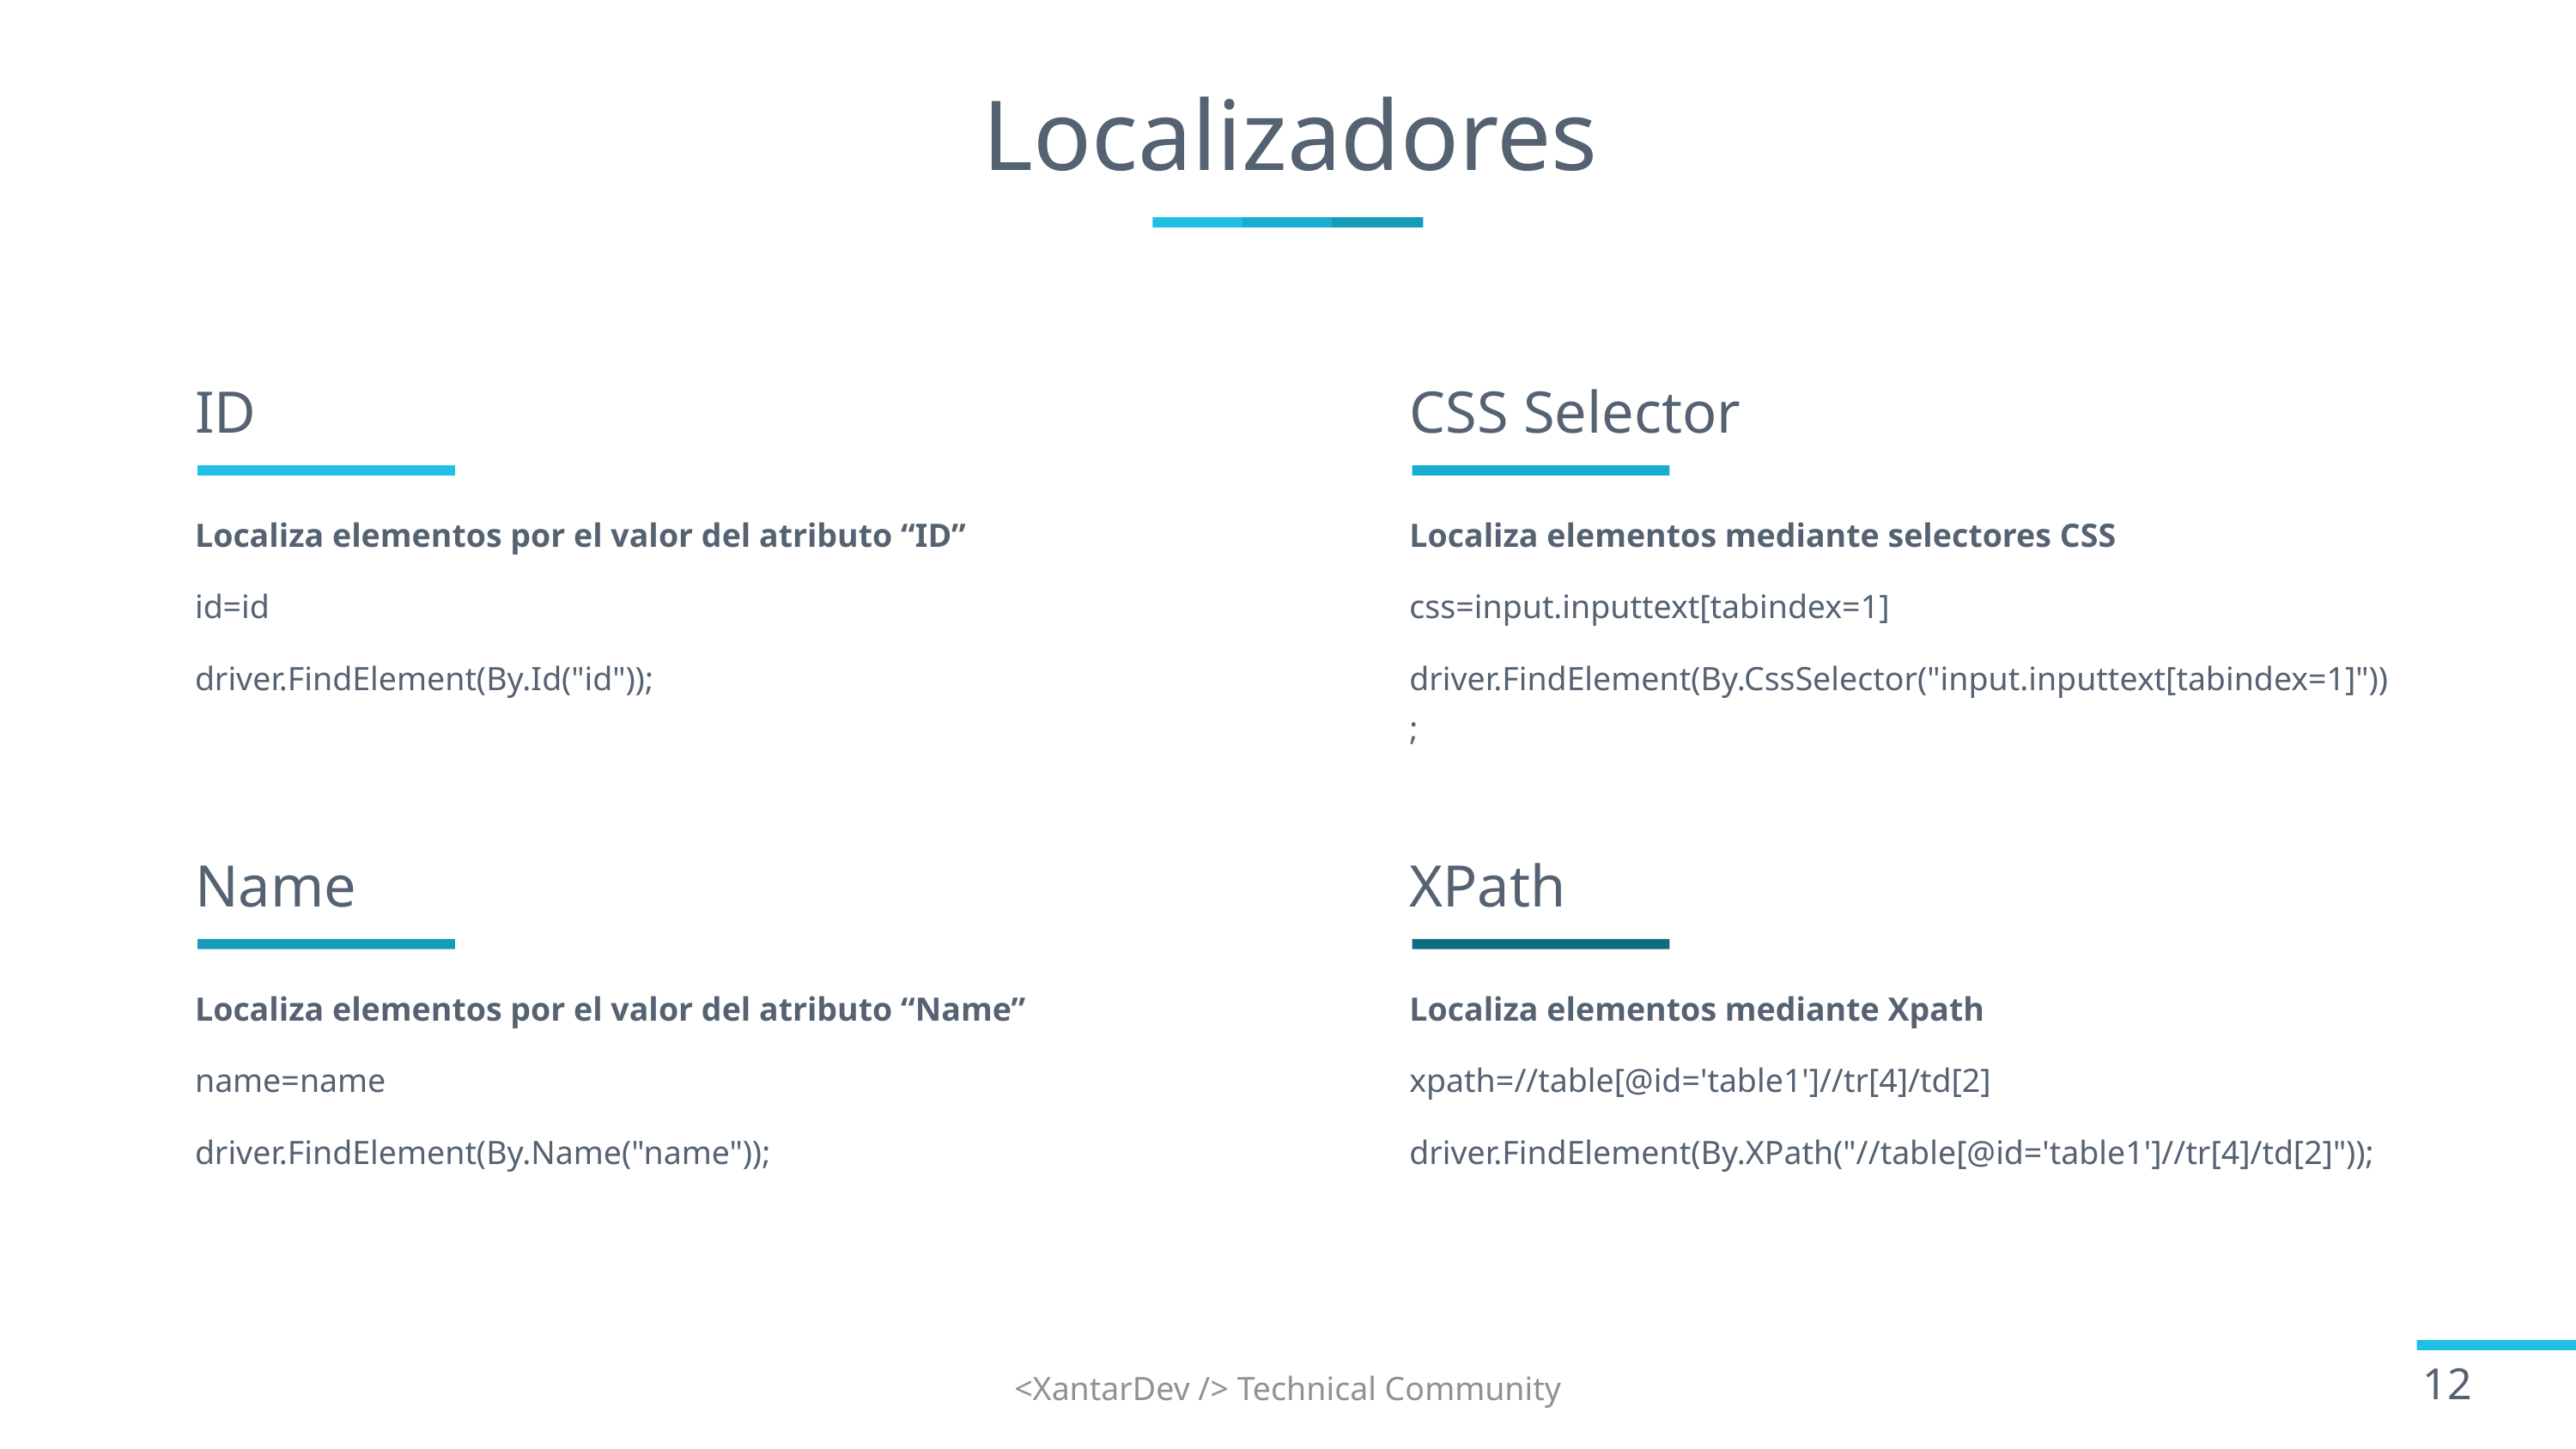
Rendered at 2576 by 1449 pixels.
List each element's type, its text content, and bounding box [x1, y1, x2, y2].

list CSS Selector [1396, 357, 2394, 464]
list XPath [1396, 831, 2394, 937]
list Localiza elementos mediante Xpath xpath=//table[@id='table1']//tr[4]/td[2] driver.FindElement(By.XPath("//table[@id='table1']//tr[4]/td[2]")); [1396, 970, 2394, 1261]
list Name [182, 831, 1180, 937]
list Localiza elementos por el valor del atributo “ID” id=id driver.FindElement(By.Id("id")); [182, 496, 1180, 787]
list ID [182, 357, 1180, 464]
list Localiza elementos mediante selectores CSS css=input.inputtext[tabindex=1] driver.FindElement(By.CssSelector("input.inputtext[tabindex=1]")); [1396, 496, 2403, 787]
title Localizadores [69, 49, 2512, 230]
slide_number 12 [2409, 1351, 2576, 1421]
footer <XantarDev /> Technical Community [853, 1349, 1723, 1427]
list Localiza elementos por el valor del atributo “Name” name=name driver.FindElement(By.Name("name")); [182, 970, 1180, 1261]
